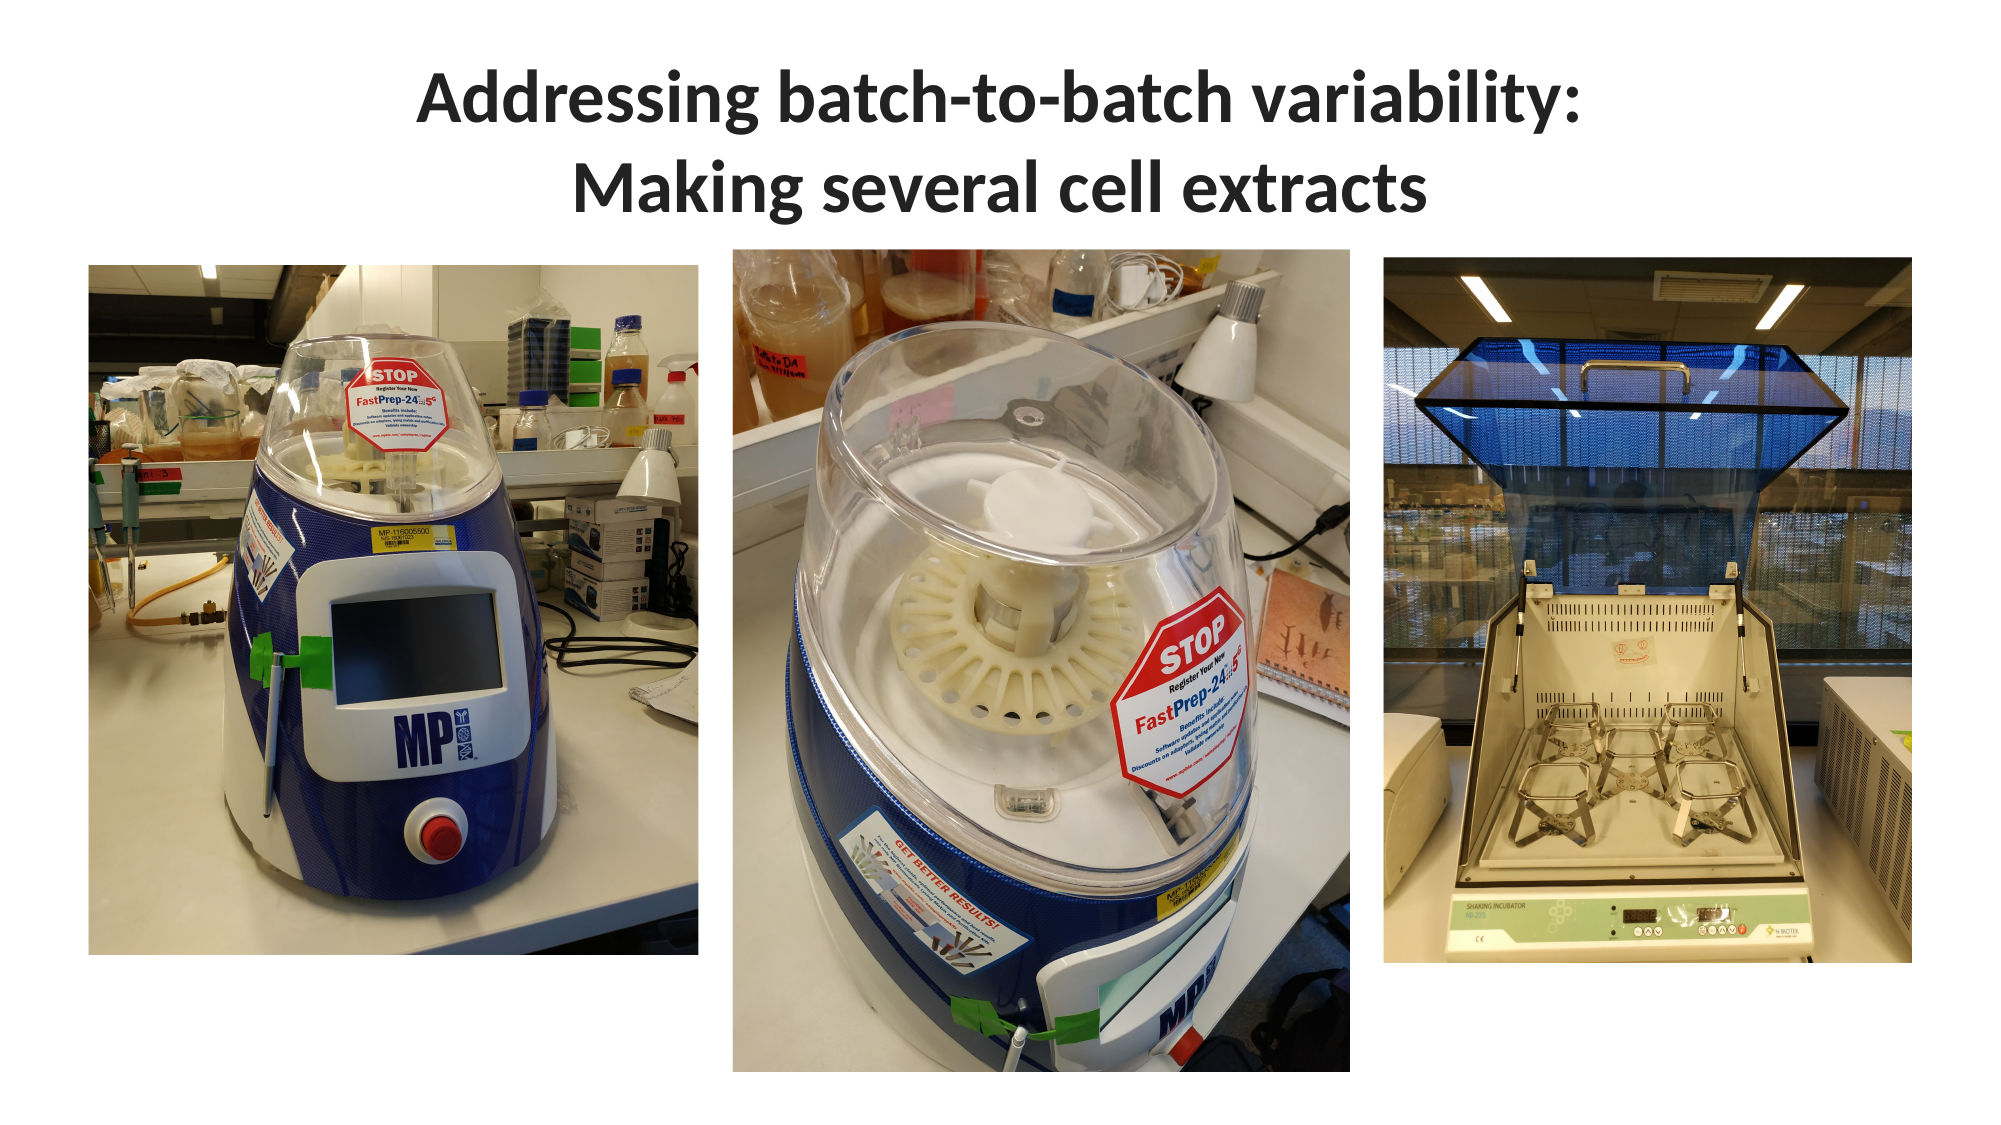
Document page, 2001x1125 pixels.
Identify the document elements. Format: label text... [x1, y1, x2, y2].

text_box Addressing batch-to-batch variability: Making several cell extracts [46, 40, 1954, 235]
picture [48, 251, 2000, 1071]
